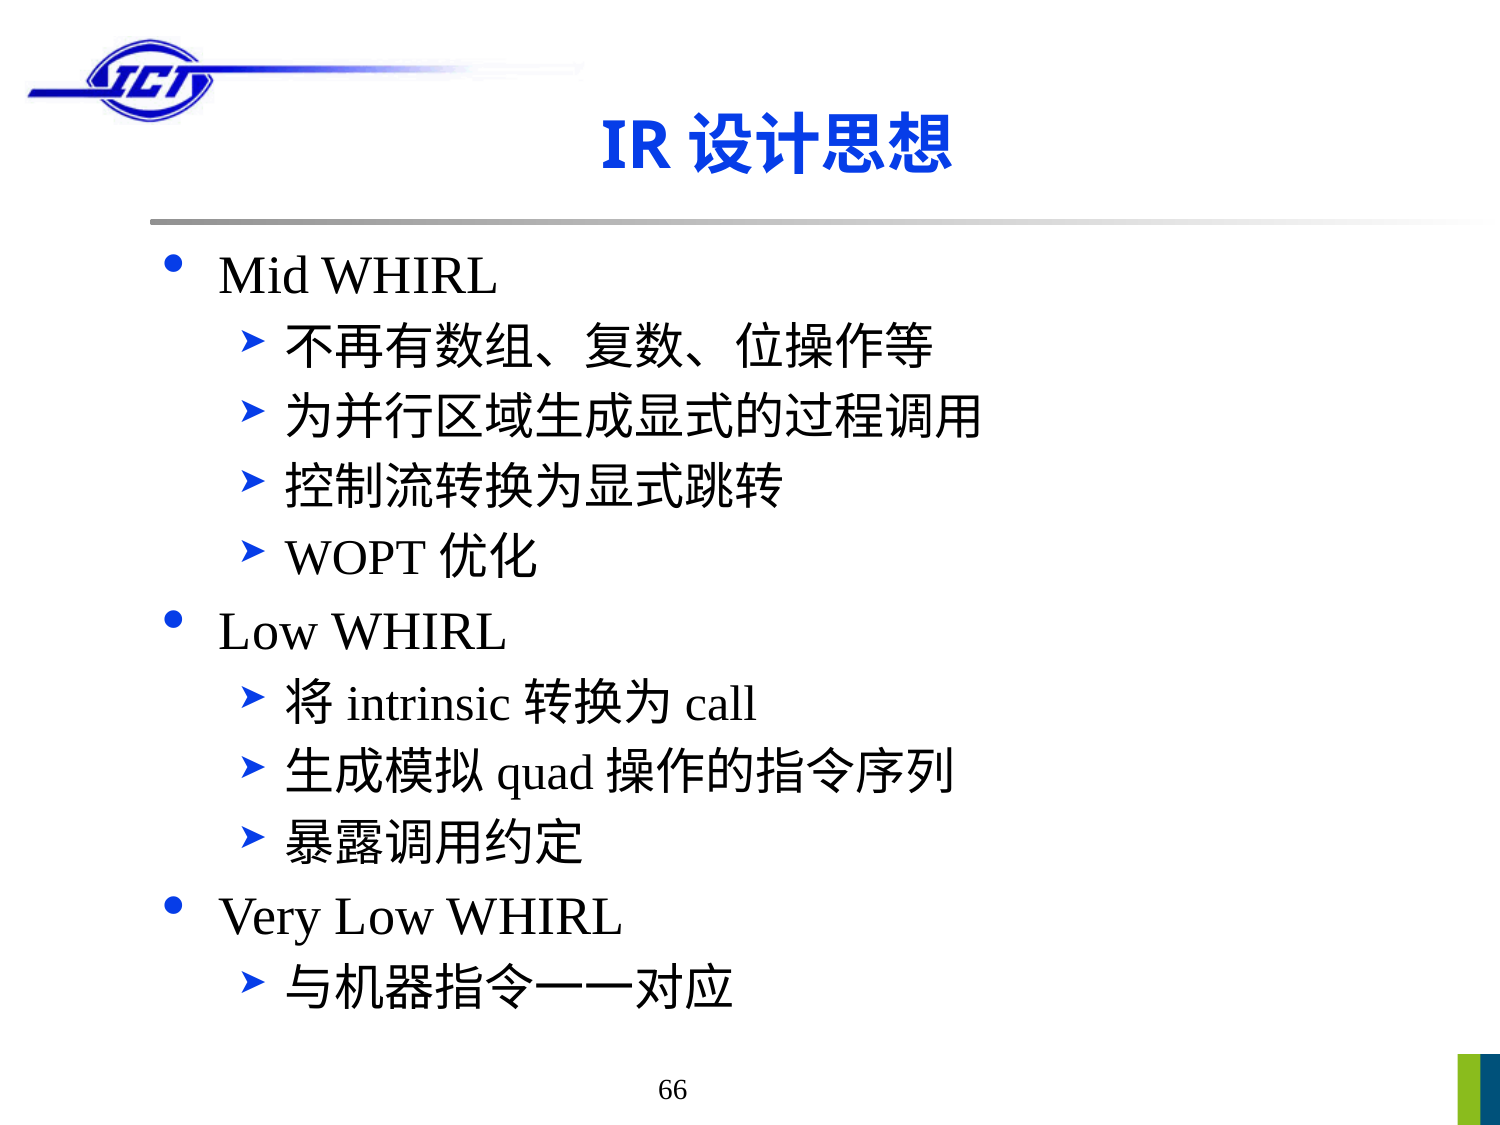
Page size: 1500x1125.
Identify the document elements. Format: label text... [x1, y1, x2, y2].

title IR设计思想 [159, 66, 1397, 217]
list Mid WHIRL 不再有数组、复数、位操作等 为并行区域生成显式的过程调用 控制流转换为显式跳转 WOPT优化 Low WHIRL 将intrinsic转换为call 生成模拟quad操作的指令序列 暴露调用约定 Very Low WHIRL 与机器指令一一对应 [147, 231, 1386, 970]
picture [24, 36, 600, 125]
